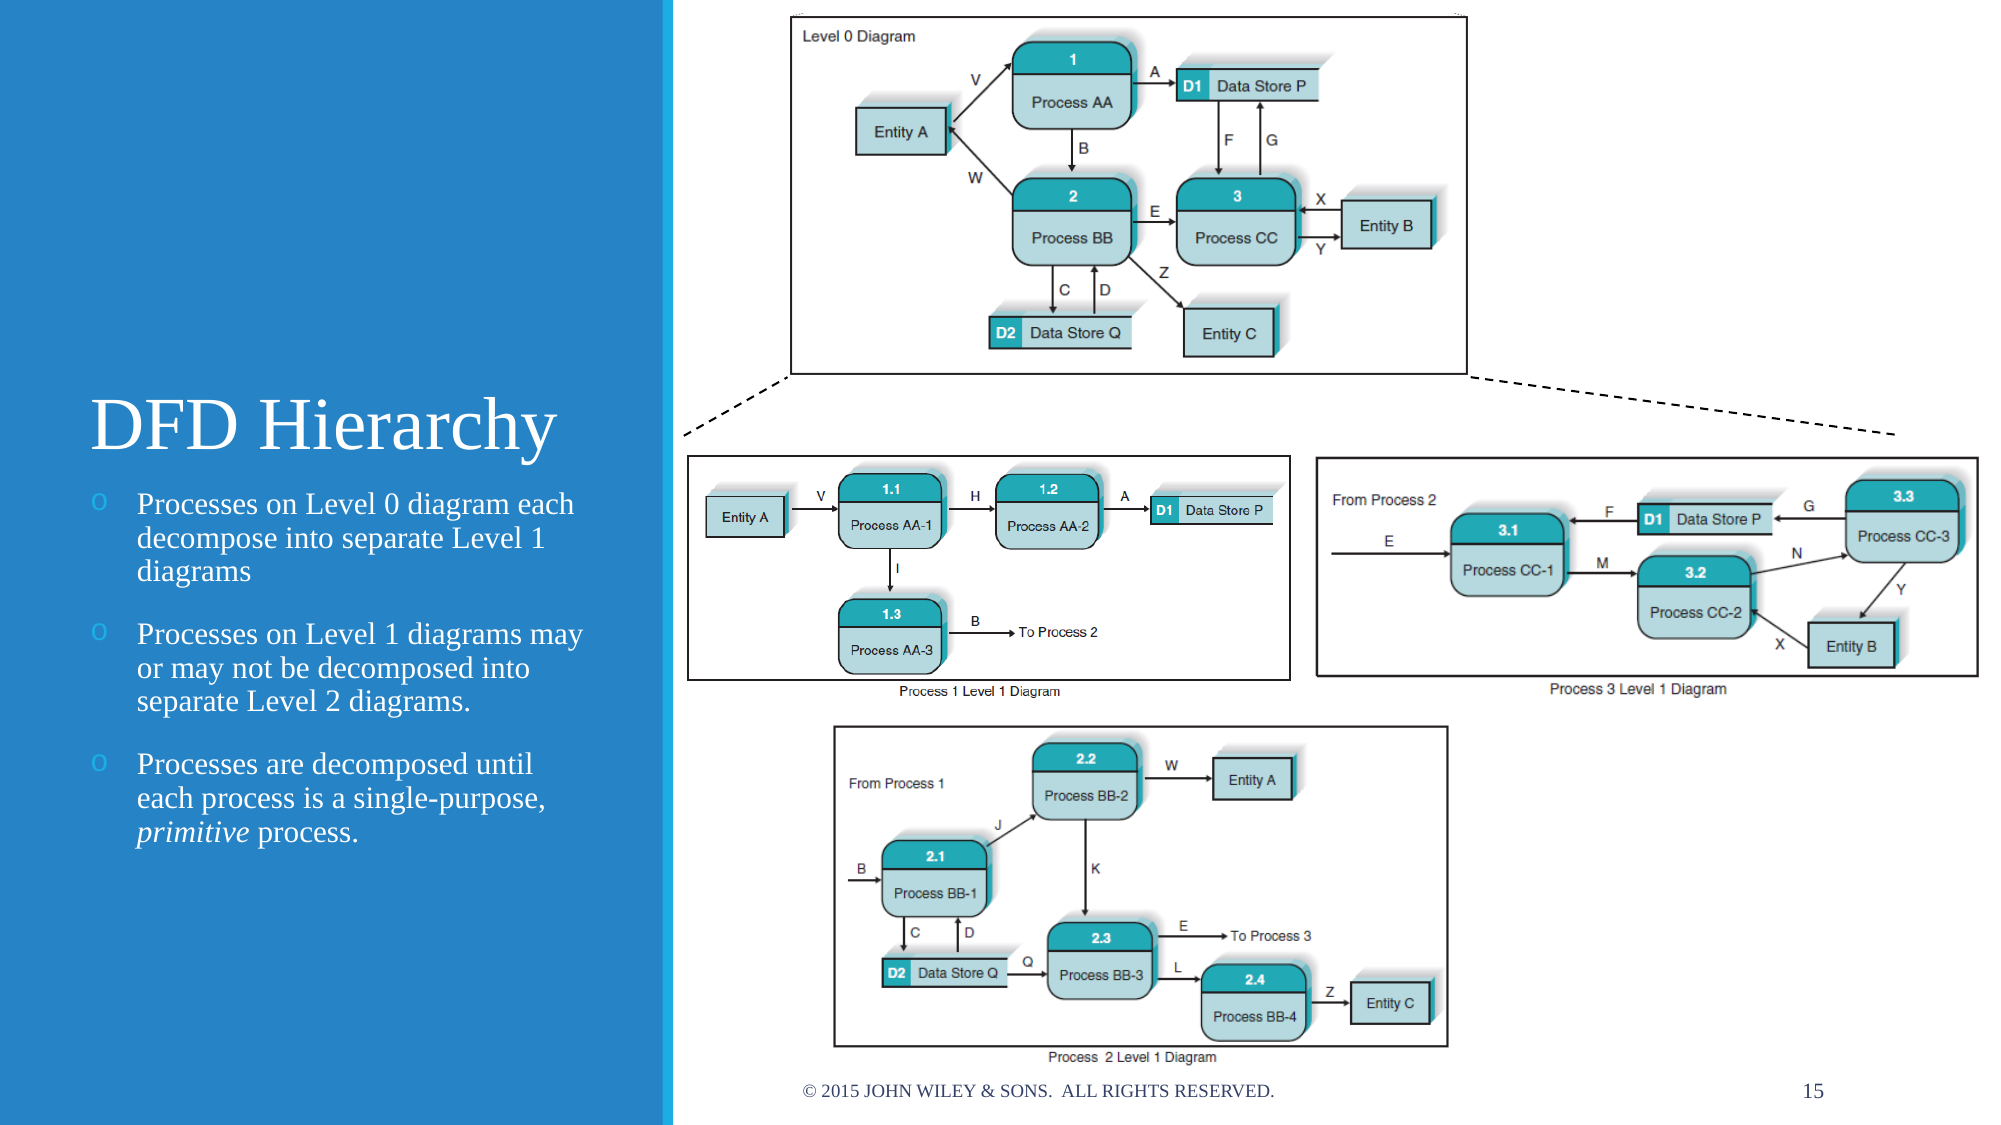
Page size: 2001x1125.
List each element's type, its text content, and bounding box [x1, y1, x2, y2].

picture [1310, 451, 1985, 704]
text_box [1470, 376, 1901, 436]
picture [683, 451, 1293, 704]
list Processes on Level 0 diagram each decompose into separate Level 1 diagrams Processes on Level 1 diagrams may or may not be decomposed into separate Level 2 diagrams. Processes are decomposed until each process is a single-purpose, primitive process. [75, 479, 600, 1035]
picture [828, 719, 1452, 1071]
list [787, 12, 1471, 378]
title DFD Hierarchy [75, 97, 600, 473]
slide_number ‹#› [1624, 1059, 1840, 1120]
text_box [683, 376, 788, 437]
footer © 2015 JOHN WILEY & SONS. ALL RIGHTS RESERVED. [787, 1059, 1550, 1120]
